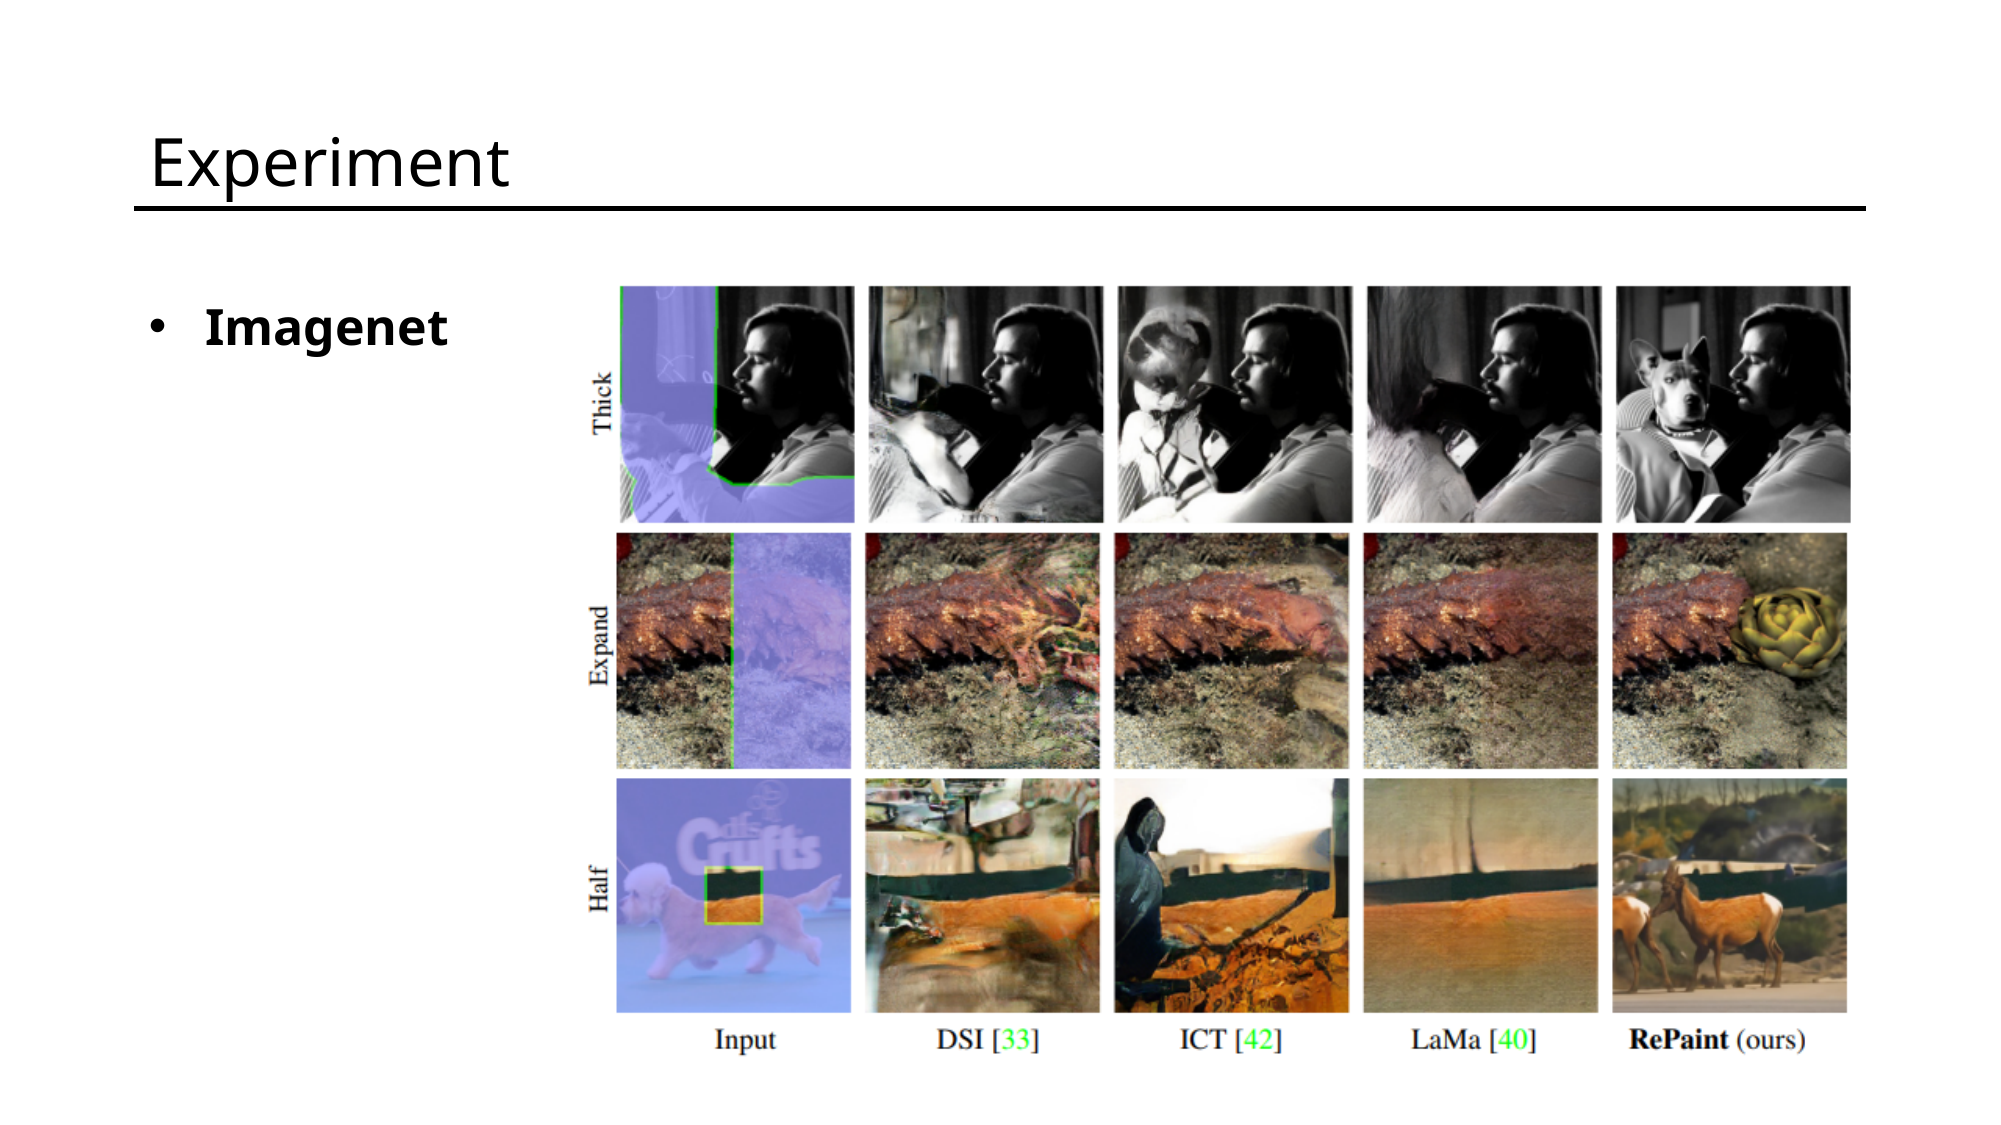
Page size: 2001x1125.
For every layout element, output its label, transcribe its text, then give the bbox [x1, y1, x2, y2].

text_box Experiment [134, 64, 1683, 208]
picture [575, 266, 1876, 1061]
text_box Imagenet [134, 257, 524, 363]
